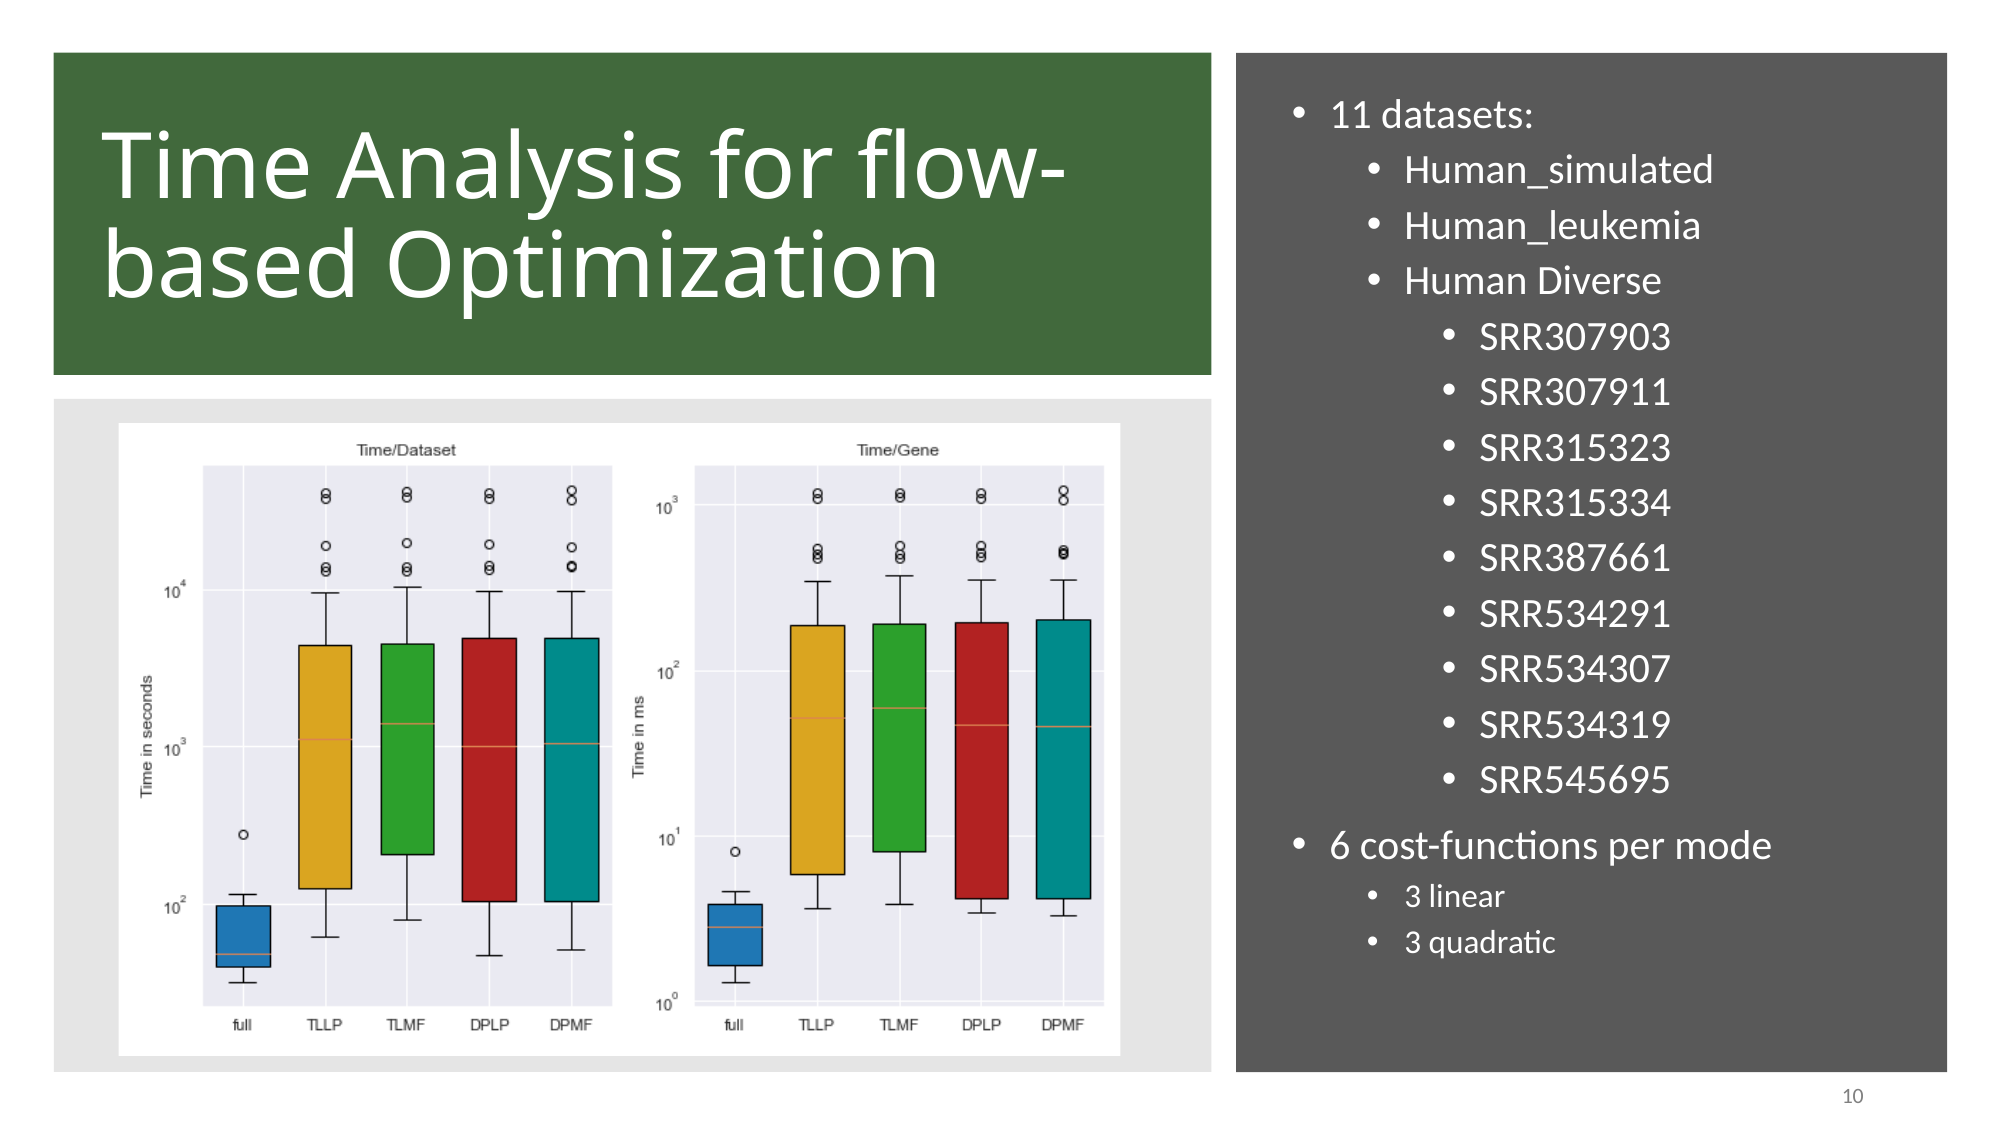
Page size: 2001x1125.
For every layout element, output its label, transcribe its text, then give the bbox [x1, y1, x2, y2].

slide_number 10 [1719, 1072, 1879, 1117]
list 11 datasets: Human_simulated Human_leukemia Human Diverse SRR307903 SRR307911 SRR315323 SRR315334 SRR387661 SRR534291 SRR534307 SRR534319 SRR545695 6 cost-functions per mode 3 linear 3 quadratic [1276, 84, 1914, 1028]
text_box [53, 398, 1212, 1073]
text_box [1235, 52, 1948, 1073]
text_box [53, 52, 1212, 376]
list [118, 423, 1121, 1056]
title Time Analysis for flow-based Optimization [85, 84, 1168, 352]
